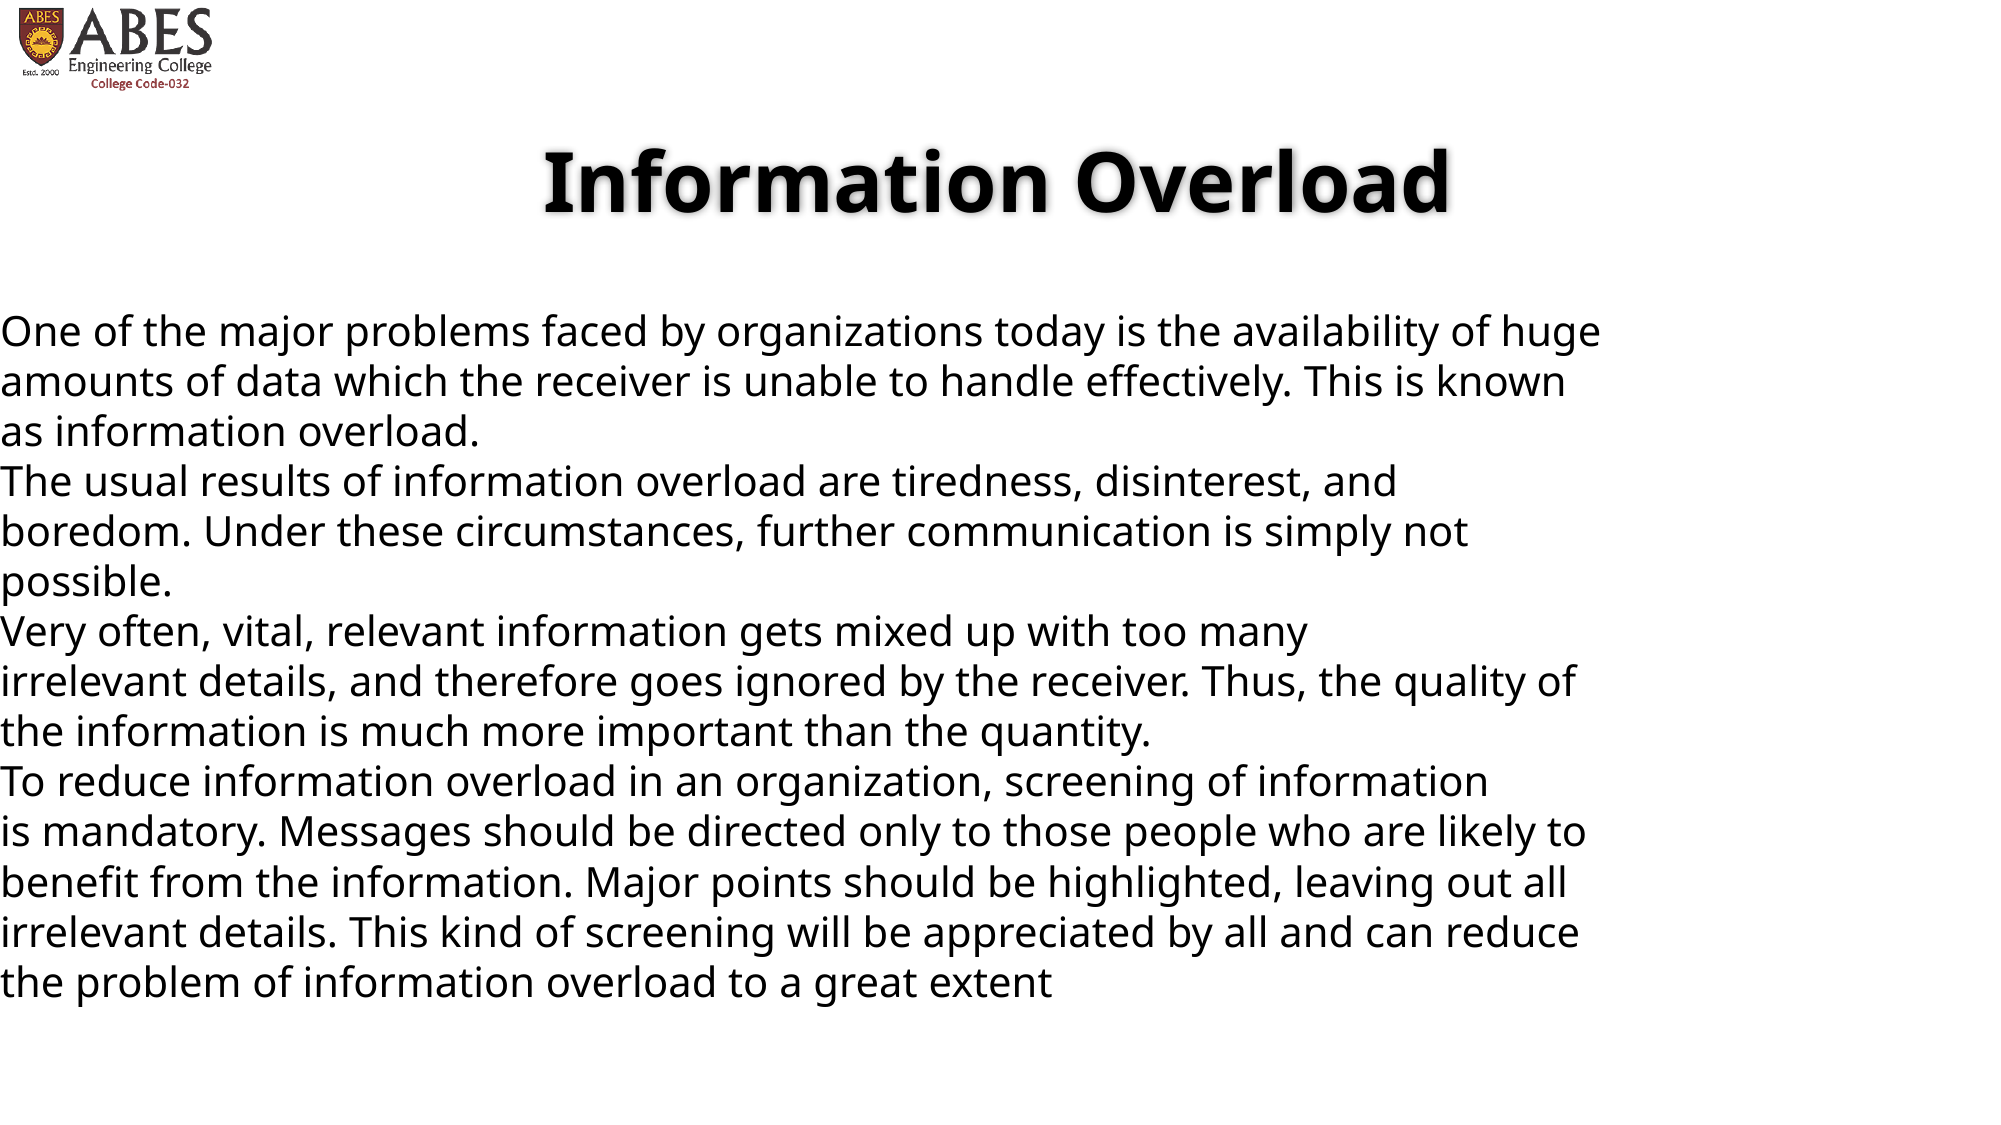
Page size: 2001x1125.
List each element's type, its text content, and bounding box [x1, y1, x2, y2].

title Information Overload [149, 99, 1849, 260]
text_box One of the major problems faced by organizations today is the availability of huge amounts of data which the receiver is unable to handle effectively. This is known as information overload. The usual results of information overload are tiredness, disinterest, and boredom. Under these circumstances, further communication is simply not possible. Very often, vital, relevant information gets mixed up with too many irrelevant details, and therefore goes ignored by the receiver. Thus, the quality of the information is much more important than the quantity. To reduce information overload in an organization, screening of information is mandatory. Messages should be directed only to those people who are likely to benefit from the information. Major points should be highlighted, leaving out all irrelevant details. This kind of screening will be appreciated by all and can reduce the problem of information overload to a great extent [0, 297, 1617, 1013]
picture [0, 0, 230, 101]
